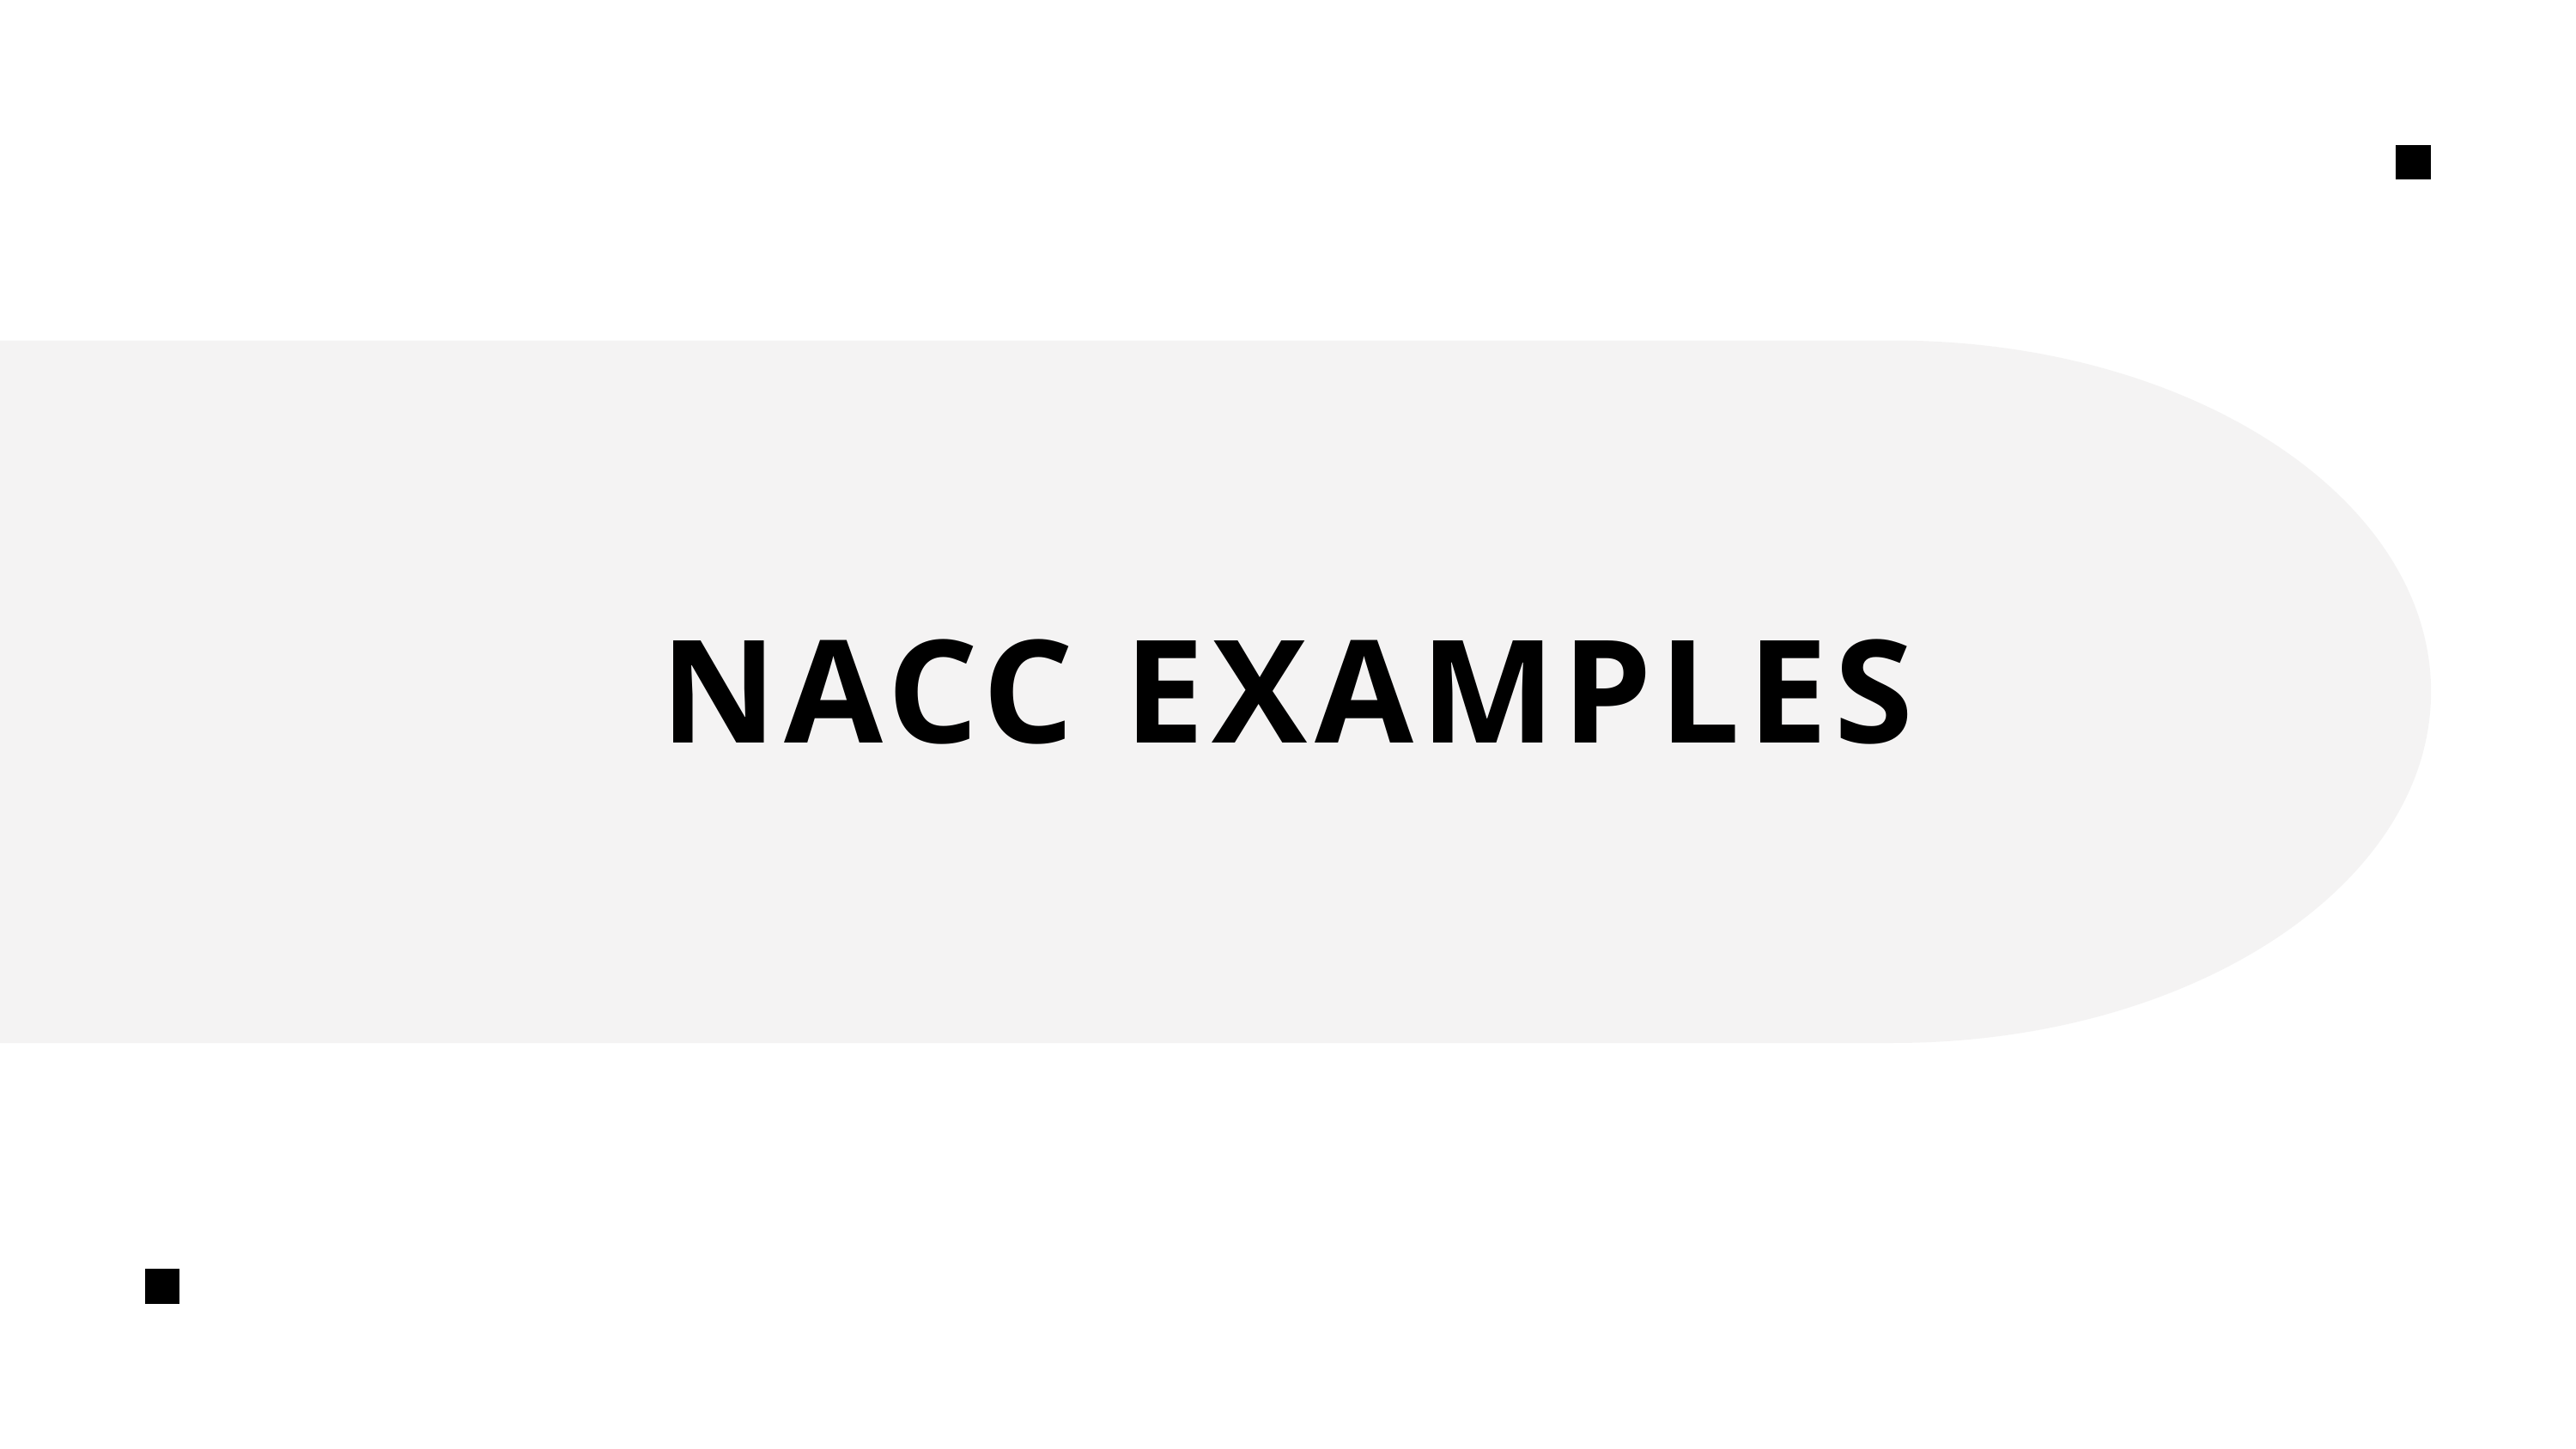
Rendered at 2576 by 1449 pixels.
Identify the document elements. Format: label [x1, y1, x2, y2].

text_box [144, 1268, 180, 1304]
text_box [0, 340, 2432, 1044]
text_box [2396, 144, 2432, 180]
